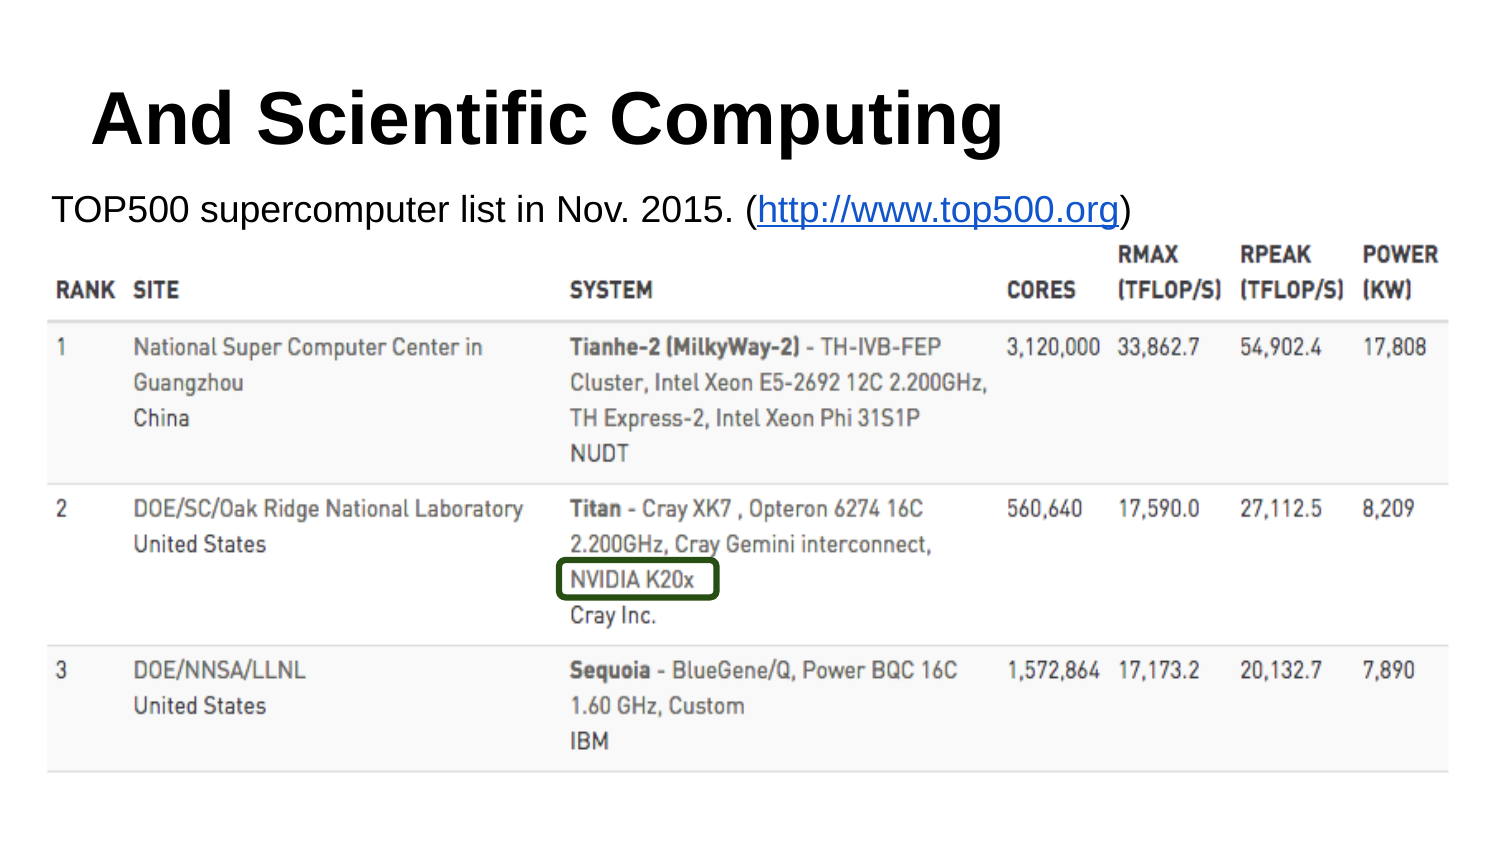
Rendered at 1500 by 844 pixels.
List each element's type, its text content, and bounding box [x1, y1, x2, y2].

picture [35, 233, 1457, 780]
text_box TOP500 supercomputer list in Nov. 2015. (http://www.top500.org) [36, 170, 1457, 233]
title And Scientific Computing [75, 33, 1425, 170]
